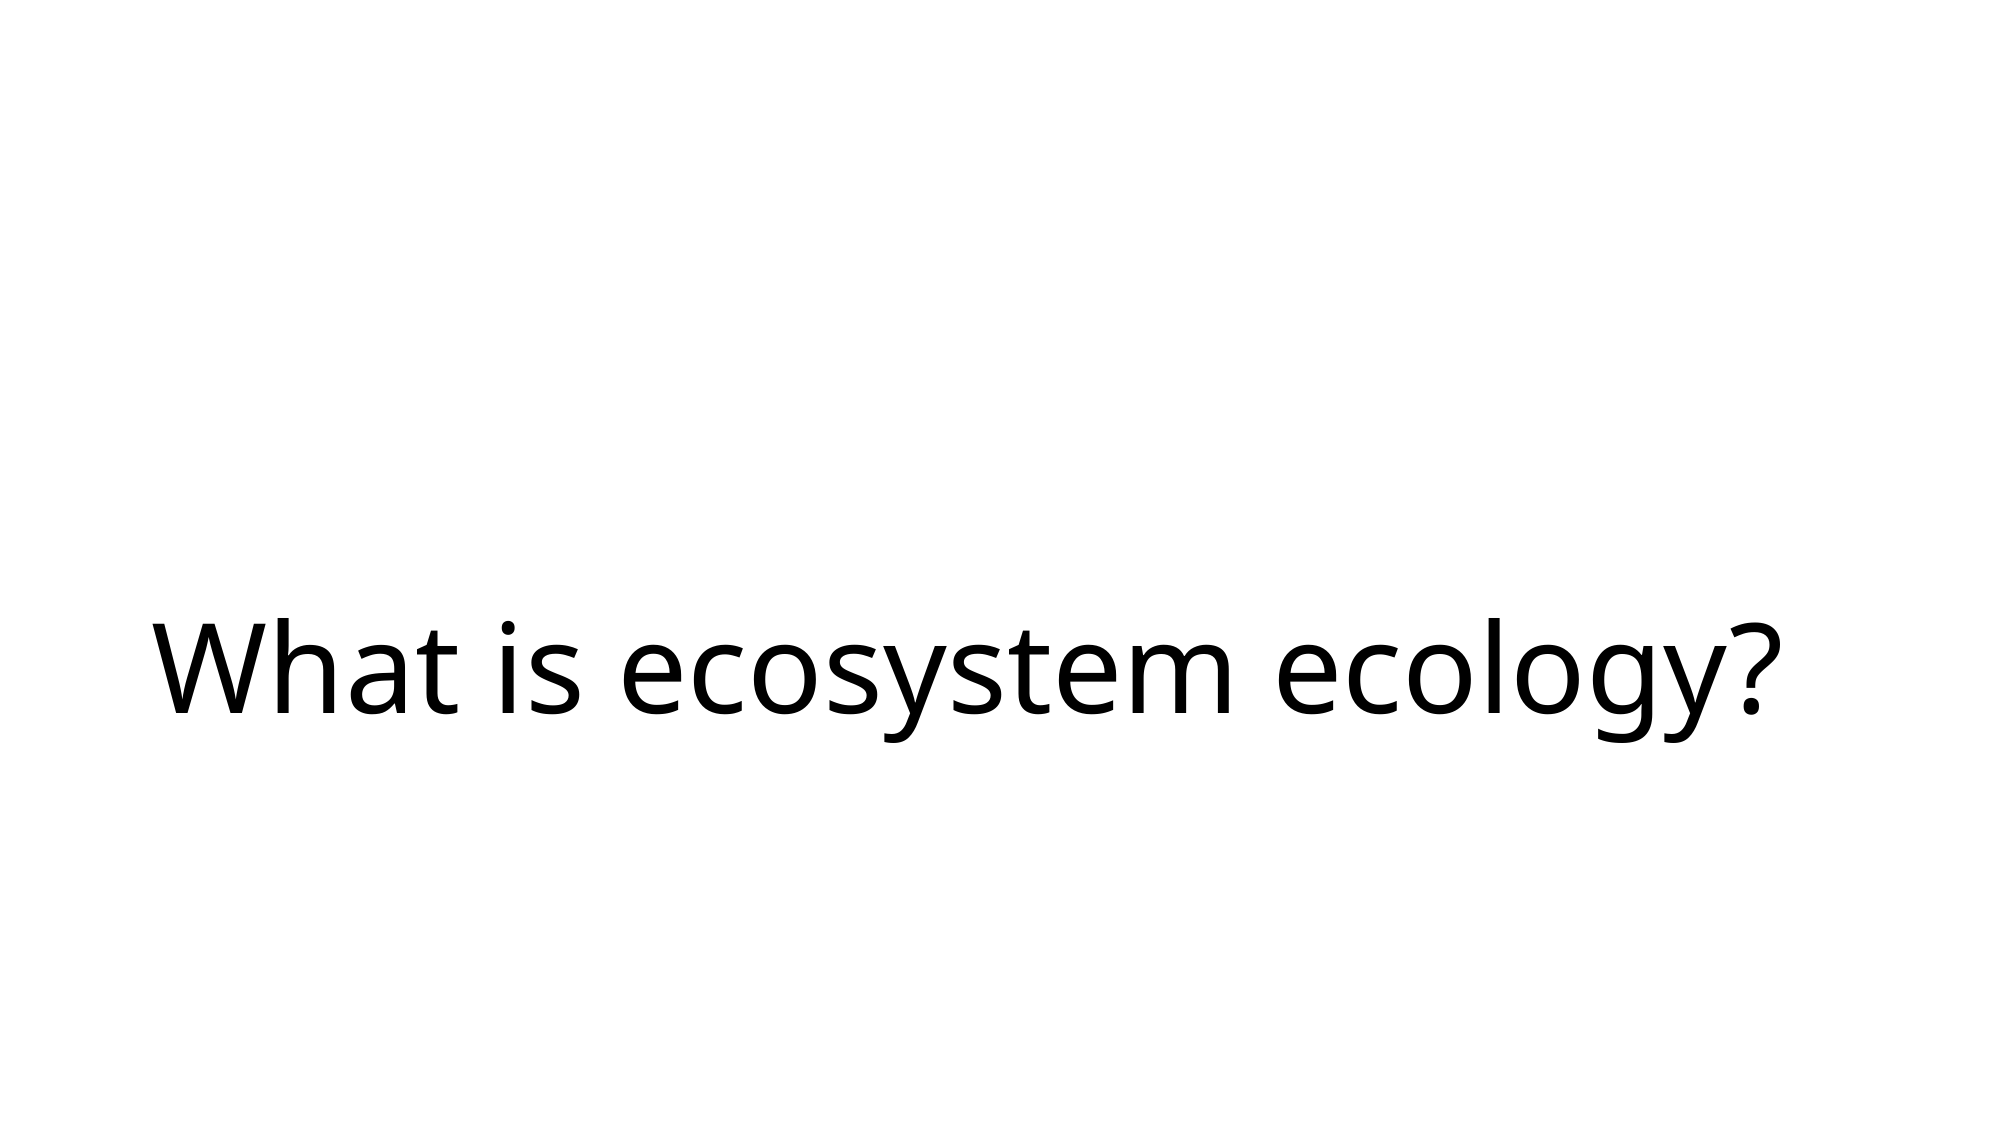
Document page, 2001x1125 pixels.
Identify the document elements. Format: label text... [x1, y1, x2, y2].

title What is ecosystem ecology? [136, 280, 1862, 749]
